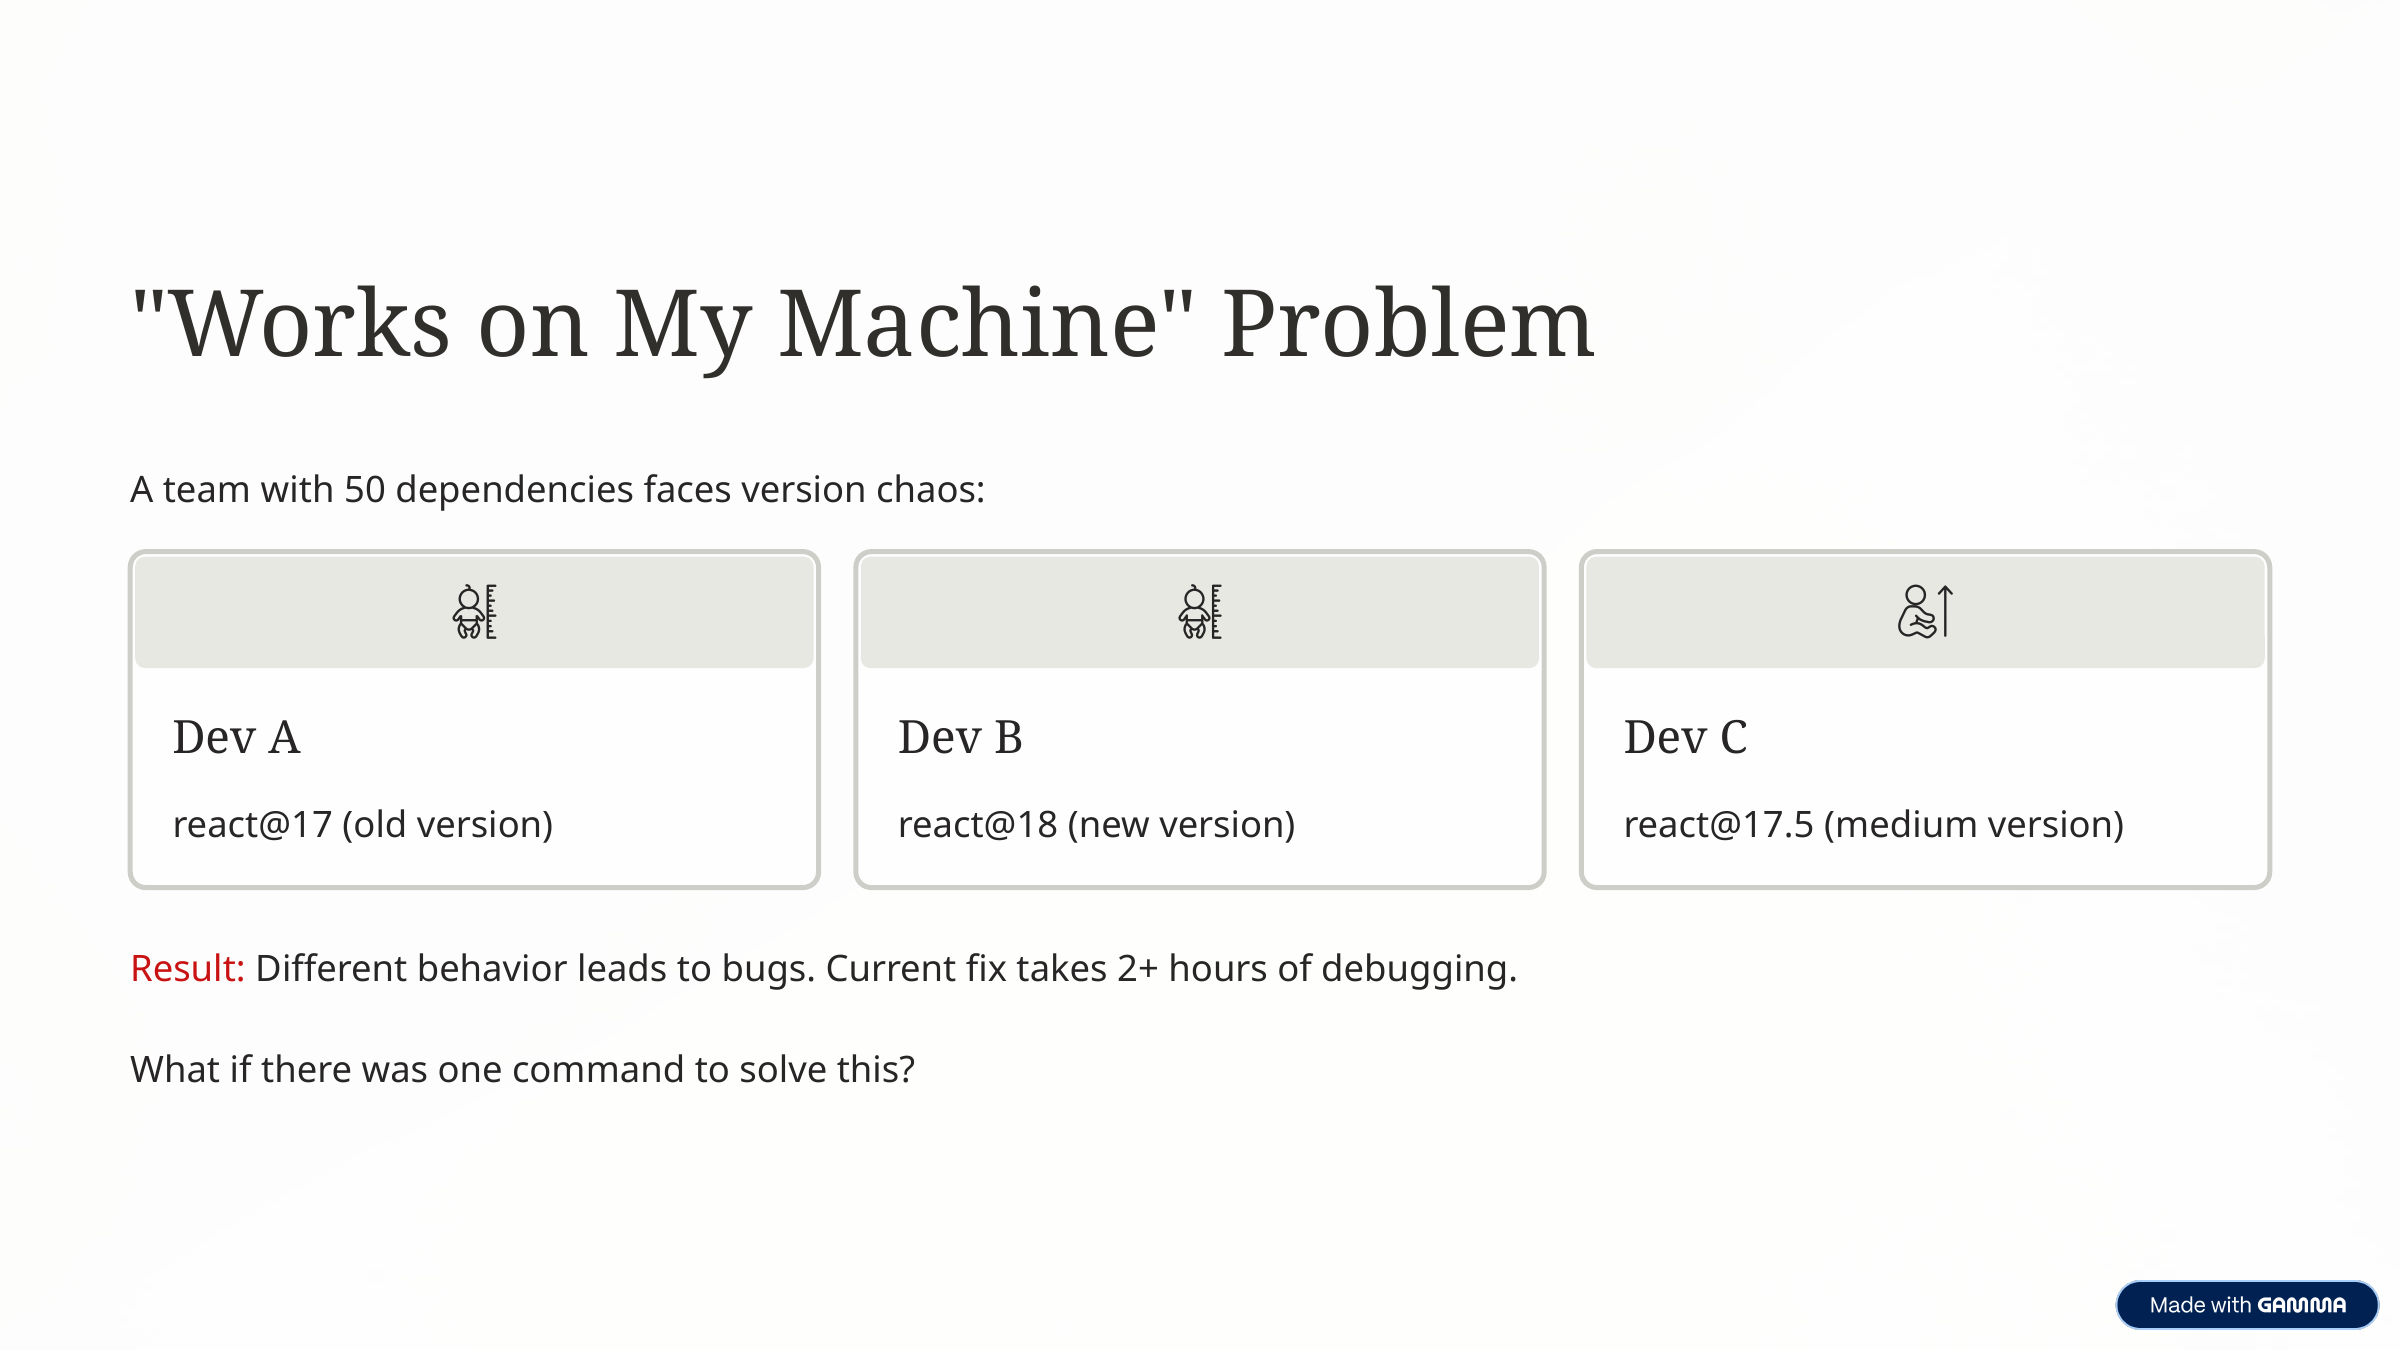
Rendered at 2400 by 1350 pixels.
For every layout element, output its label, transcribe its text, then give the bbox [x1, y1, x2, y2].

picture [1897, 583, 1954, 640]
picture [2106, 1271, 2389, 1339]
text_box [1581, 551, 2270, 888]
picture [446, 583, 503, 640]
text_box Result: Different behavior leads to bugs. Current fix takes 2+ hours of debugging. [130, 929, 2270, 989]
text_box [1586, 556, 2265, 669]
text_box react@18 (new version) [897, 785, 1502, 846]
text_box [860, 556, 1540, 669]
text_box What if there was one command to solve this? [130, 1030, 2270, 1091]
text_box A team with 50 dependencies faces version chaos: [130, 450, 2270, 510]
text_box [130, 551, 819, 888]
text_box react@17 (old version) [172, 785, 777, 846]
text_box "Works on My Machine" Problem [130, 259, 1510, 376]
text_box [135, 556, 814, 669]
text_box [855, 551, 1545, 888]
text_box react@17.5 (medium version) [1623, 785, 2228, 846]
text_box Dev A [172, 705, 638, 764]
text_box Dev B [897, 705, 1363, 764]
picture [1172, 583, 1228, 640]
text_box Dev C [1623, 705, 2089, 764]
